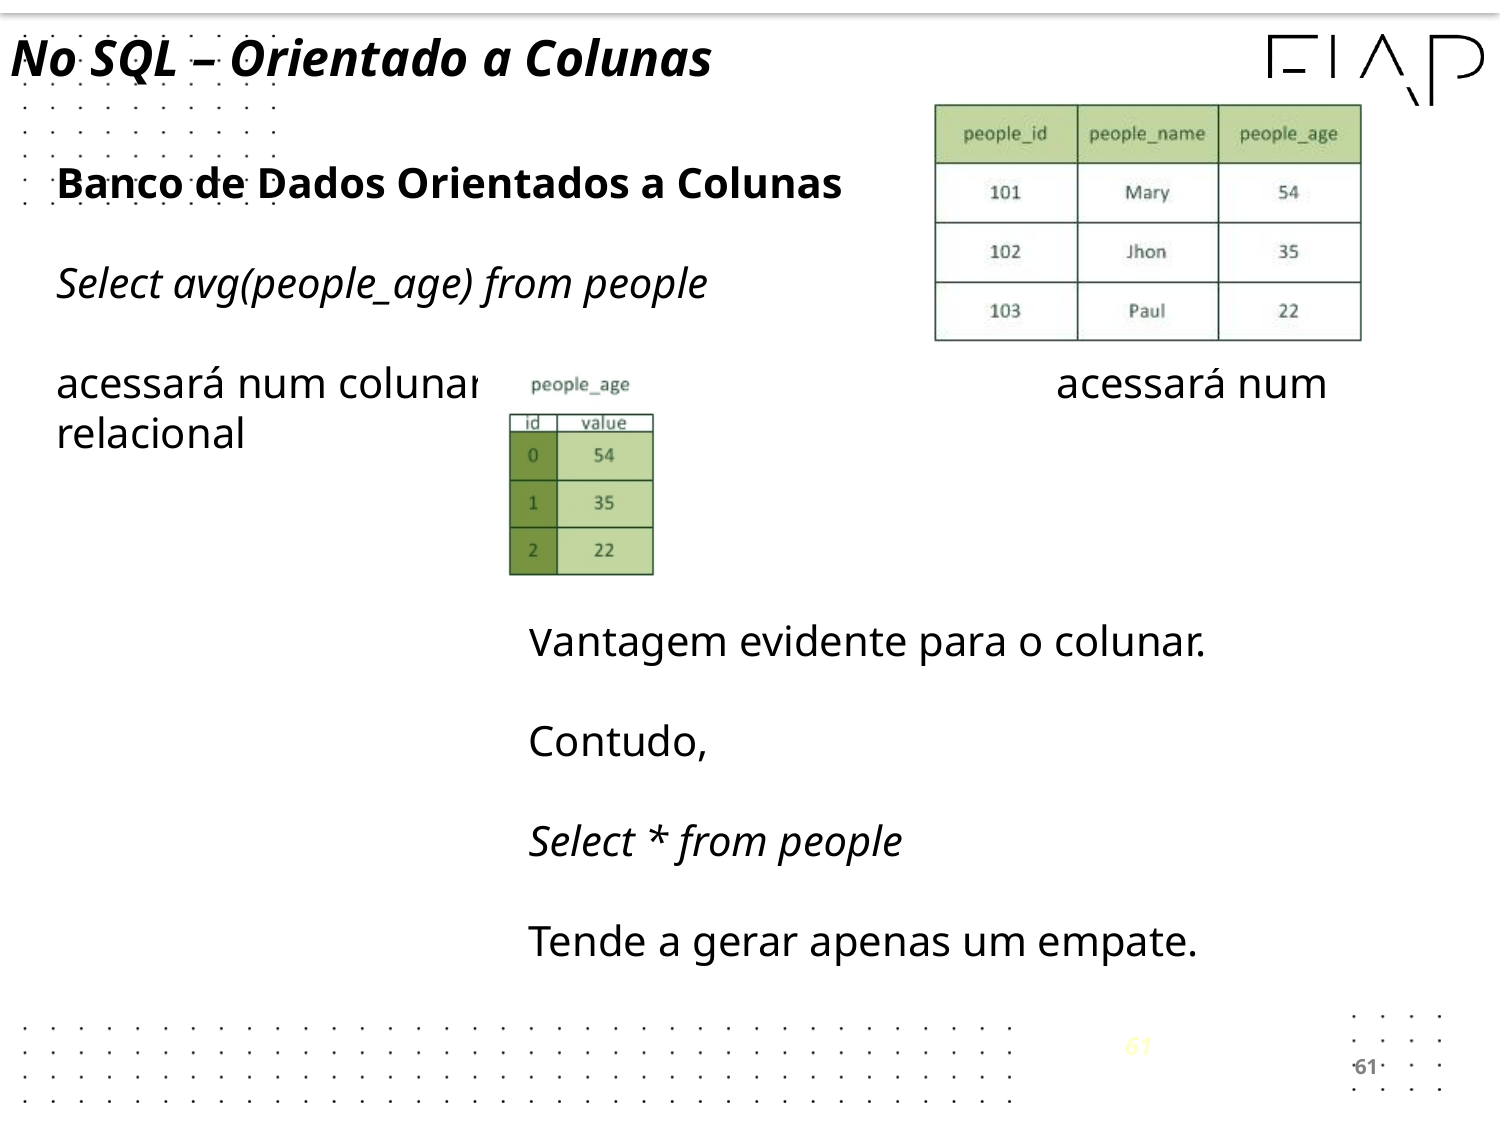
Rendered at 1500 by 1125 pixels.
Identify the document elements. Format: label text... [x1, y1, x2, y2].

picture [478, 312, 717, 629]
picture [23, 94, 275, 205]
text_box Vantagem evidente para o colunar. Contudo, Select * from people Tende a gerar apenas um empate. [513, 607, 1387, 973]
text_box No SQL – Orientado a Colunas [0, 19, 805, 94]
text_box Banco de Dados Orientados a Colunas Select avg(people_age) from people acessará num colunar acessará num relacional [41, 148, 1436, 464]
picture [891, 34, 1484, 368]
picture [1347, 1013, 1441, 1091]
picture [23, 1025, 1011, 1103]
